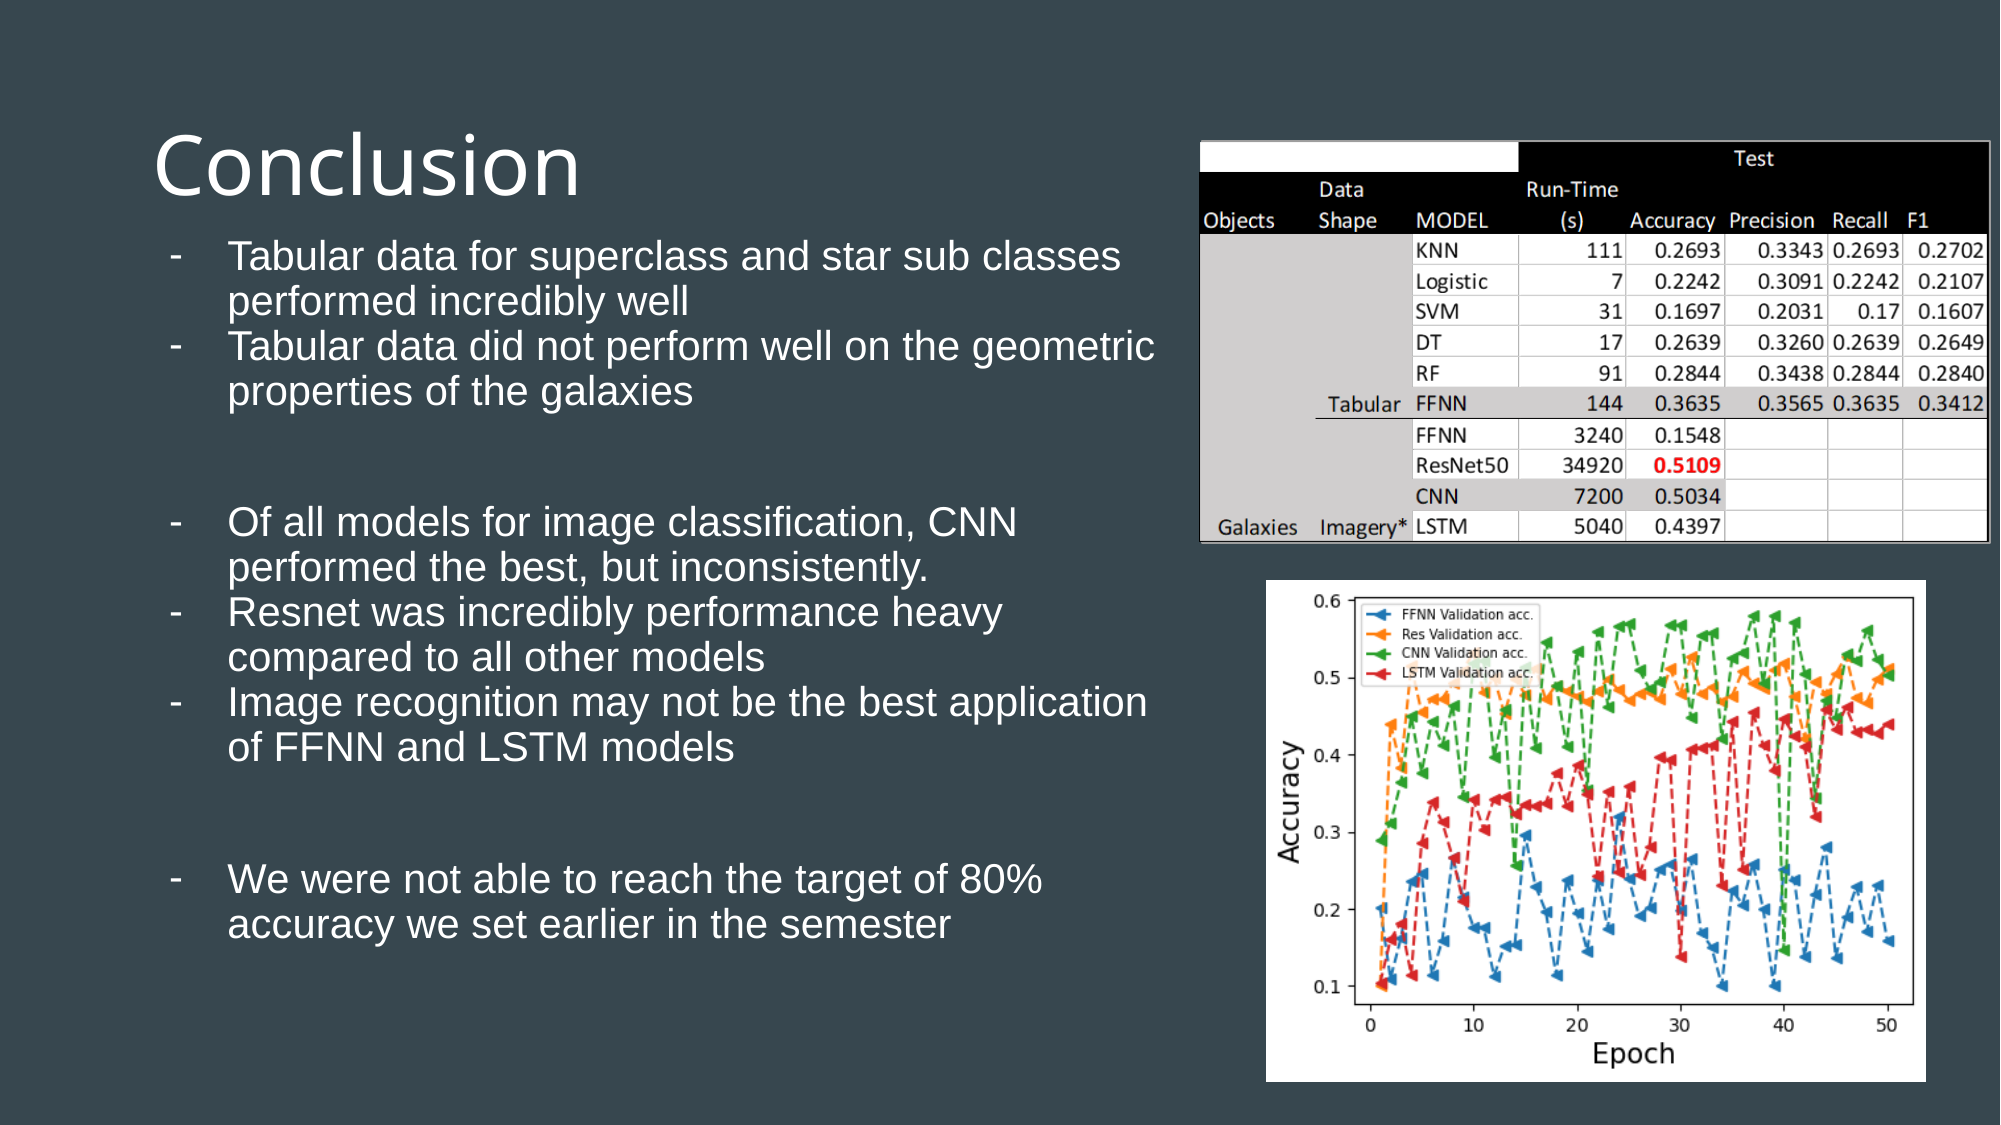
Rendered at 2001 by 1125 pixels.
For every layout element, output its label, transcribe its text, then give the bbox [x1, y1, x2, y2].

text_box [1199, 140, 1993, 618]
title Conclusion [137, 59, 1863, 278]
picture [1266, 580, 1926, 1082]
list Tabular data for superclass and star sub classes performed incredibly well Tabular data did not perform well on the geometric properties of the galaxies Of all models for image classification, CNN performed the best, but inconsistently. Resnet was incredibly performance heavy compared to all other models Image recognition may not be the best application of FFNN and LSTM models We were not able to reach the target of 80% accuracy we set earlier in the semester [137, 226, 1180, 1096]
